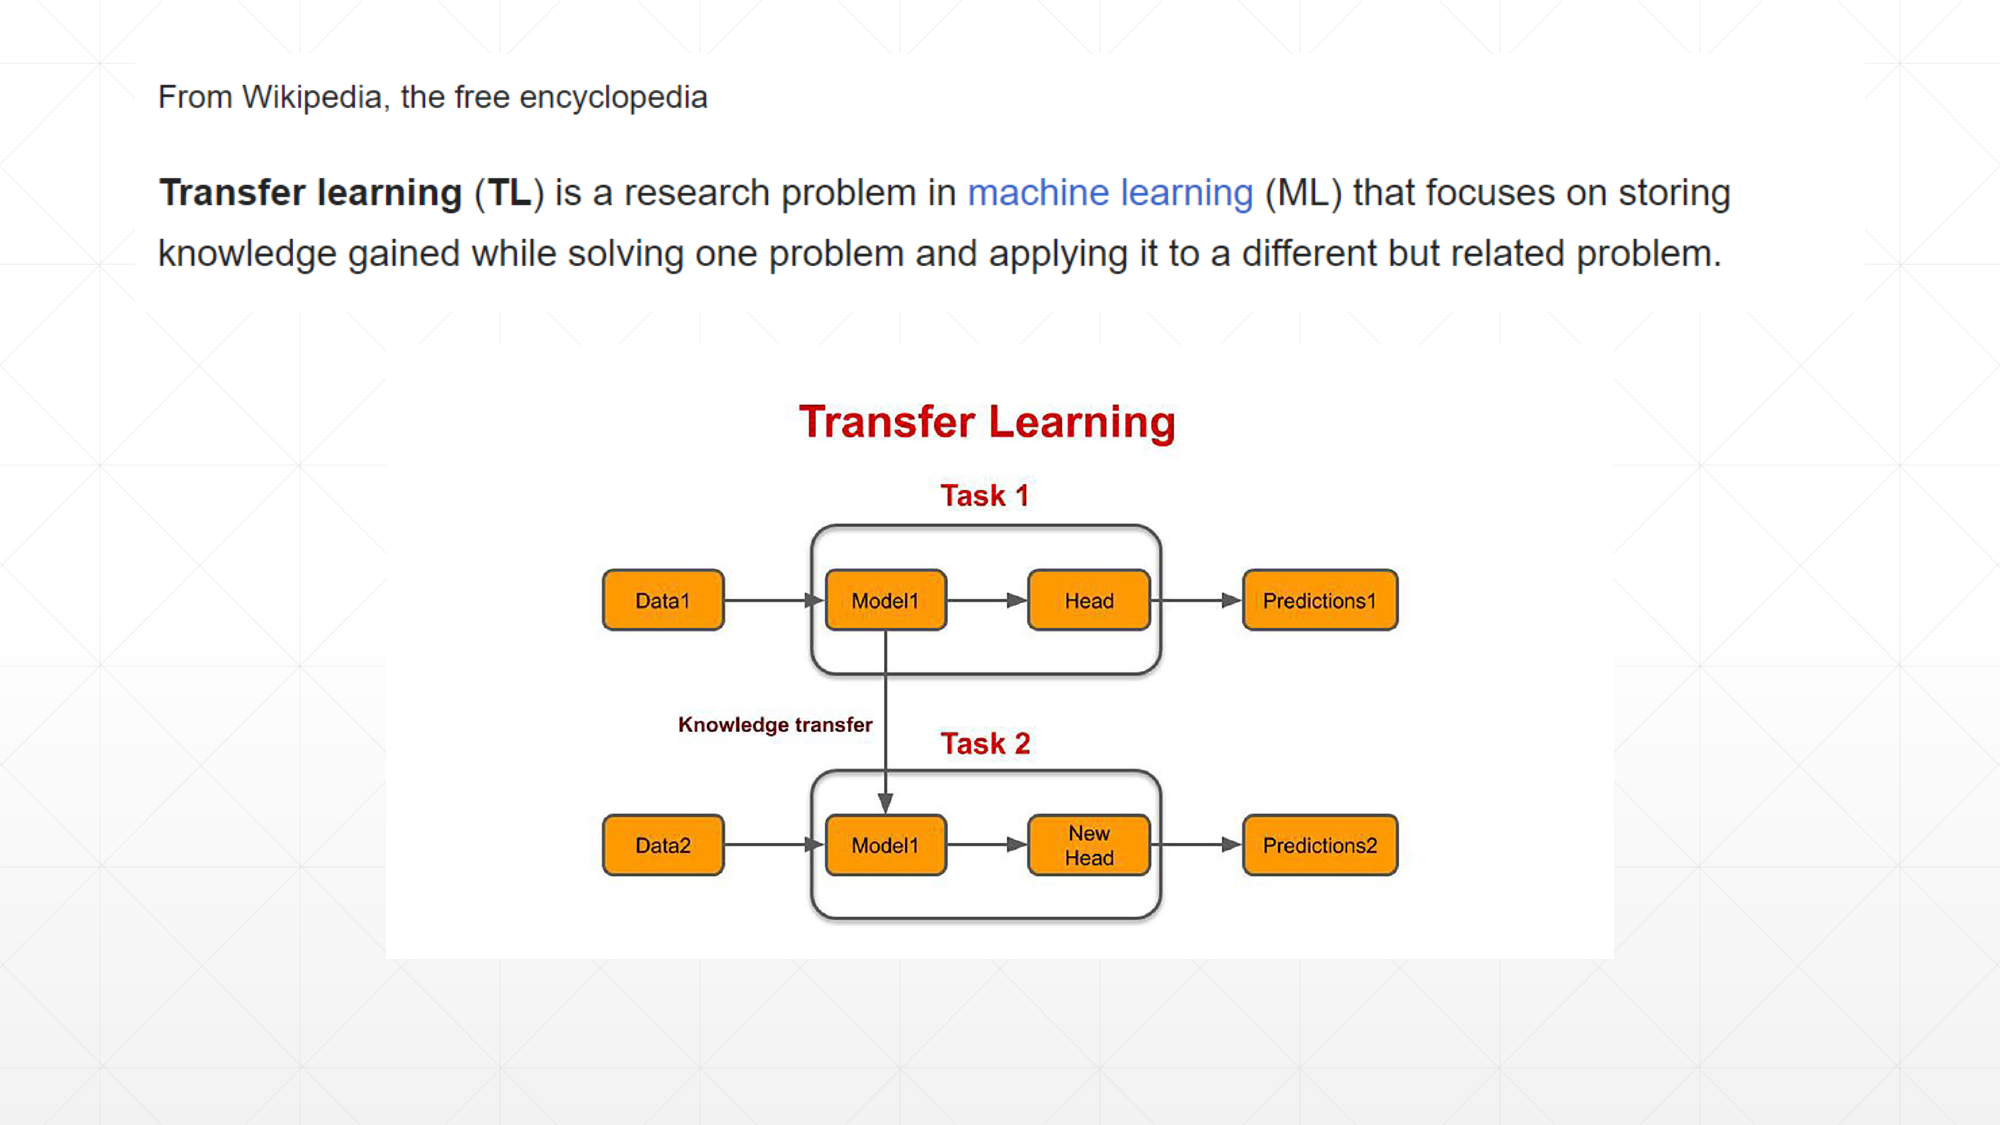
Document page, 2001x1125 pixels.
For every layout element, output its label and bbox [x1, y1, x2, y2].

picture [386, 345, 1614, 959]
picture [135, 54, 1865, 312]
